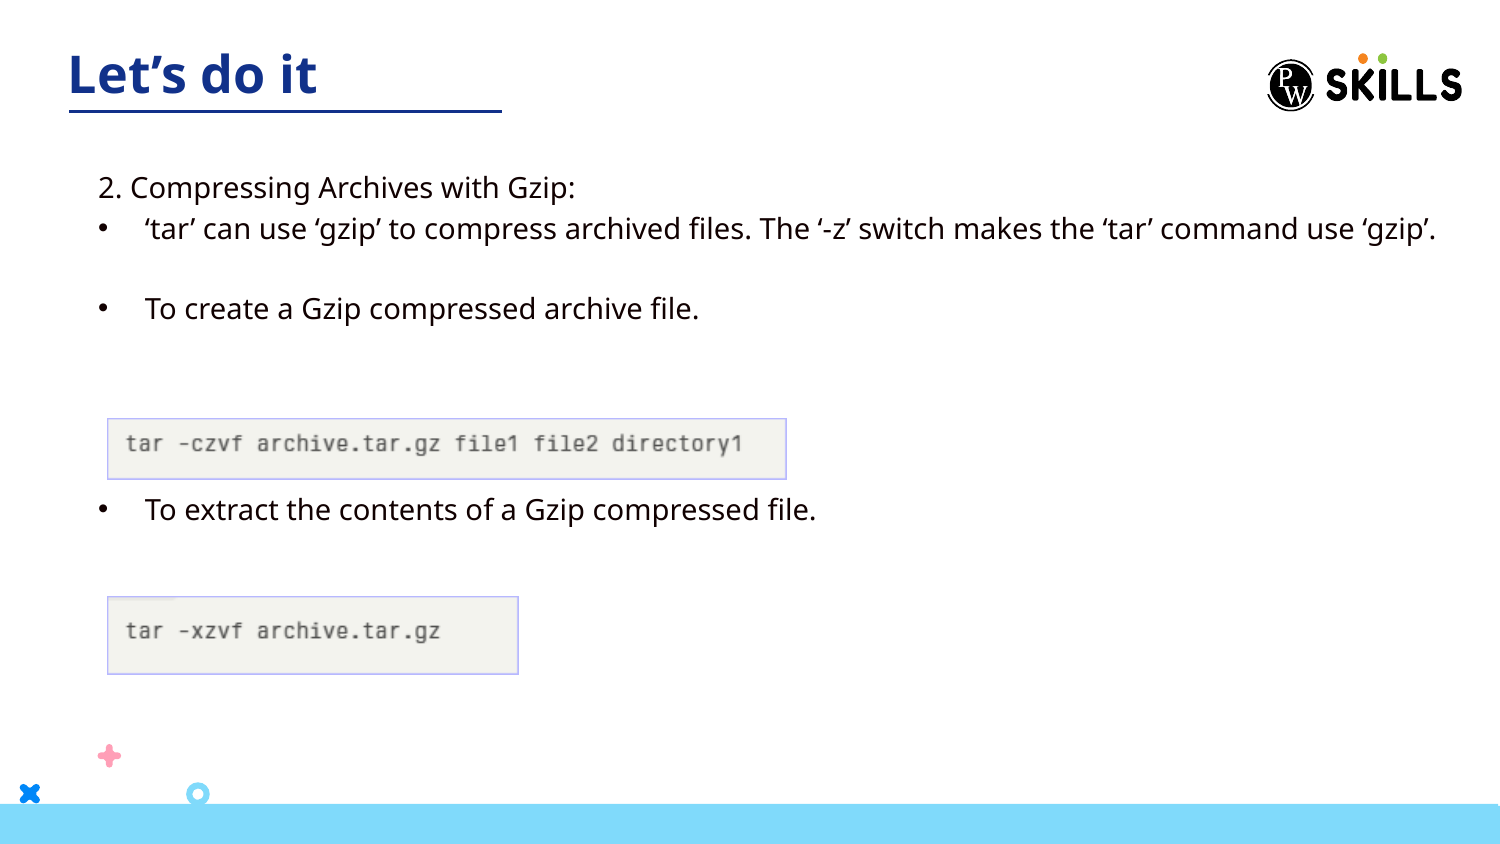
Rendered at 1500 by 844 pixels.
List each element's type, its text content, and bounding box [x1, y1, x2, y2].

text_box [19, 743, 210, 807]
picture [107, 596, 520, 676]
picture [107, 418, 787, 480]
text_box [0, 805, 1500, 844]
list 2. Compressing Archives with Gzip: ‘tar’ can use ‘gzip’ to compress archived files. The ‘-z’ switch makes the ‘tar’ command use ‘gzip’. To create a Gzip compressed archive file. To extract the contents of a Gzip compressed file. [58, 149, 1476, 657]
title Let’s do it [52, 26, 1208, 149]
picture [1266, 53, 1463, 112]
